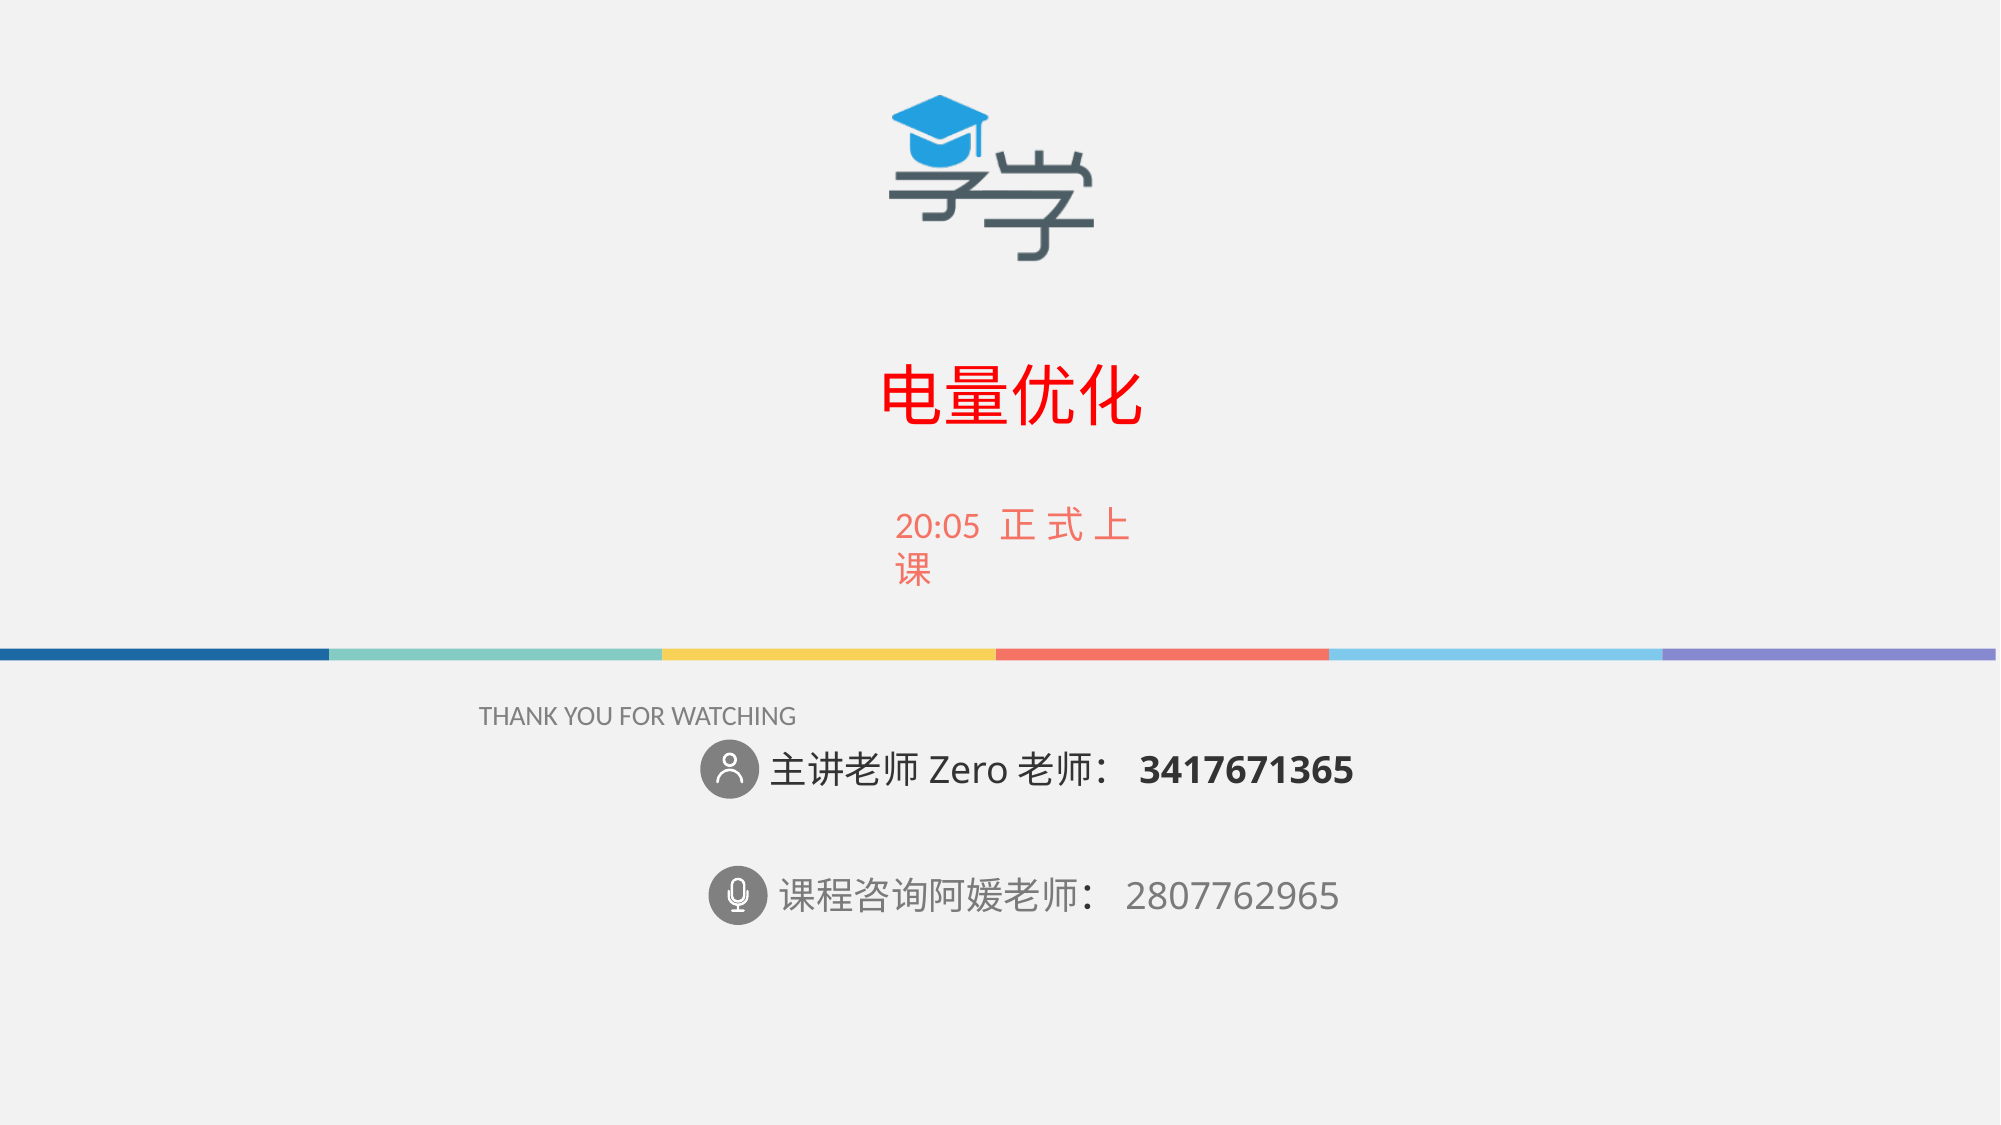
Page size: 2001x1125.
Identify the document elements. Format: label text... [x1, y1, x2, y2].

text_box 电量优化 [361, 298, 1660, 441]
text_box 20:05正式上课 [880, 494, 1146, 554]
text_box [0, 648, 1997, 661]
picture [881, 68, 1101, 288]
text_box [708, 864, 1354, 926]
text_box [700, 738, 1366, 800]
text_box THANK YOU FOR WATCHING [463, 690, 1465, 739]
